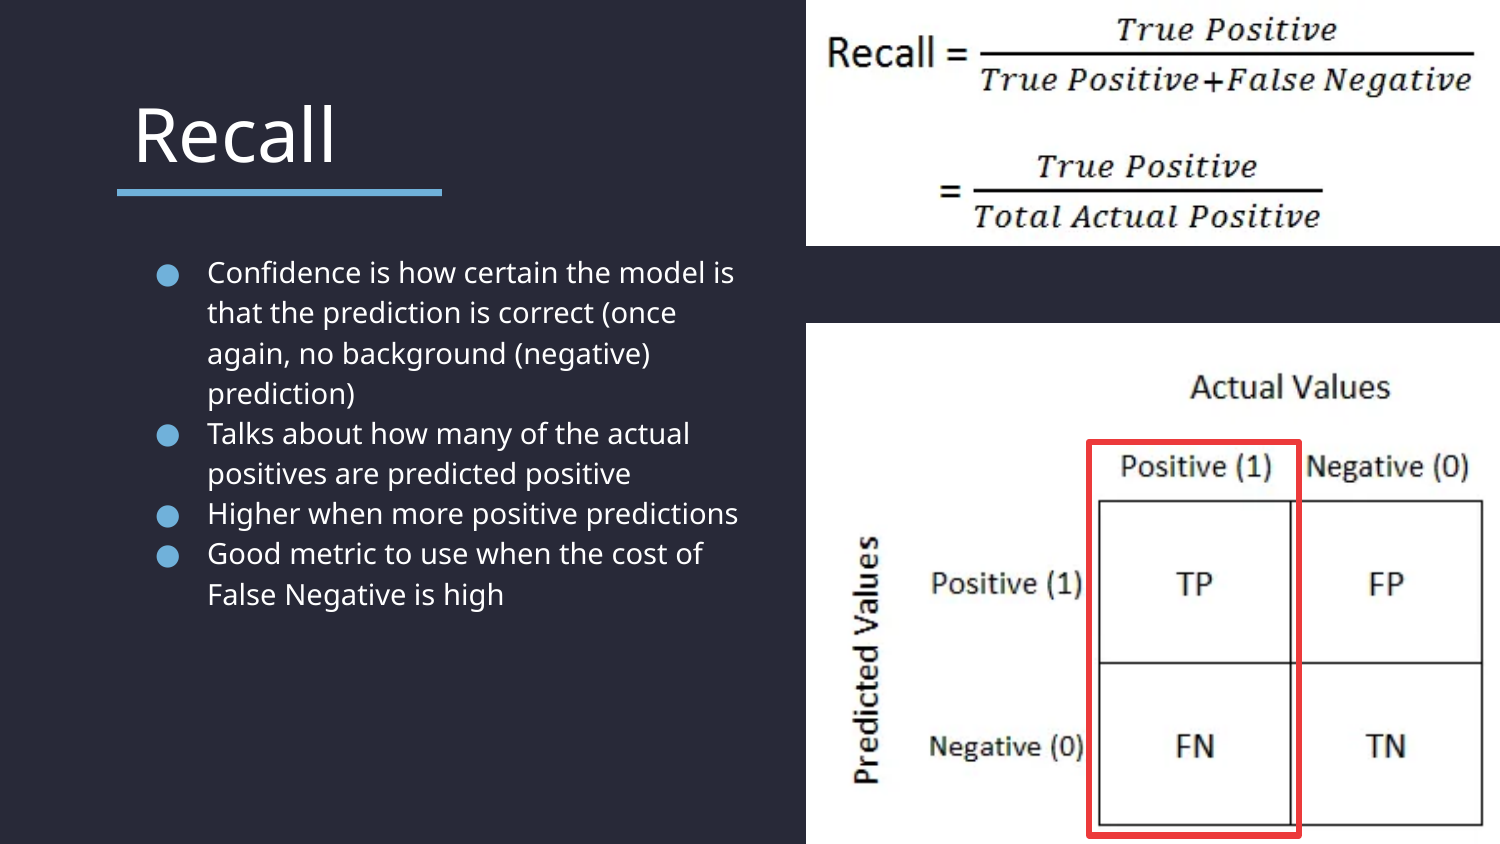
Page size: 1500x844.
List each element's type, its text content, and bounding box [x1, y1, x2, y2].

title Recall [116, 88, 800, 177]
picture [805, 323, 1500, 844]
picture [805, 0, 1500, 246]
subtitle Confidence is how certain the model is that the prediction is correct (once again, no background (negative) prediction) Talks about how many of the actual positives are predicted positive Higher when more positive predictions Good metric to use when the cost of False Negative is high [116, 234, 762, 669]
